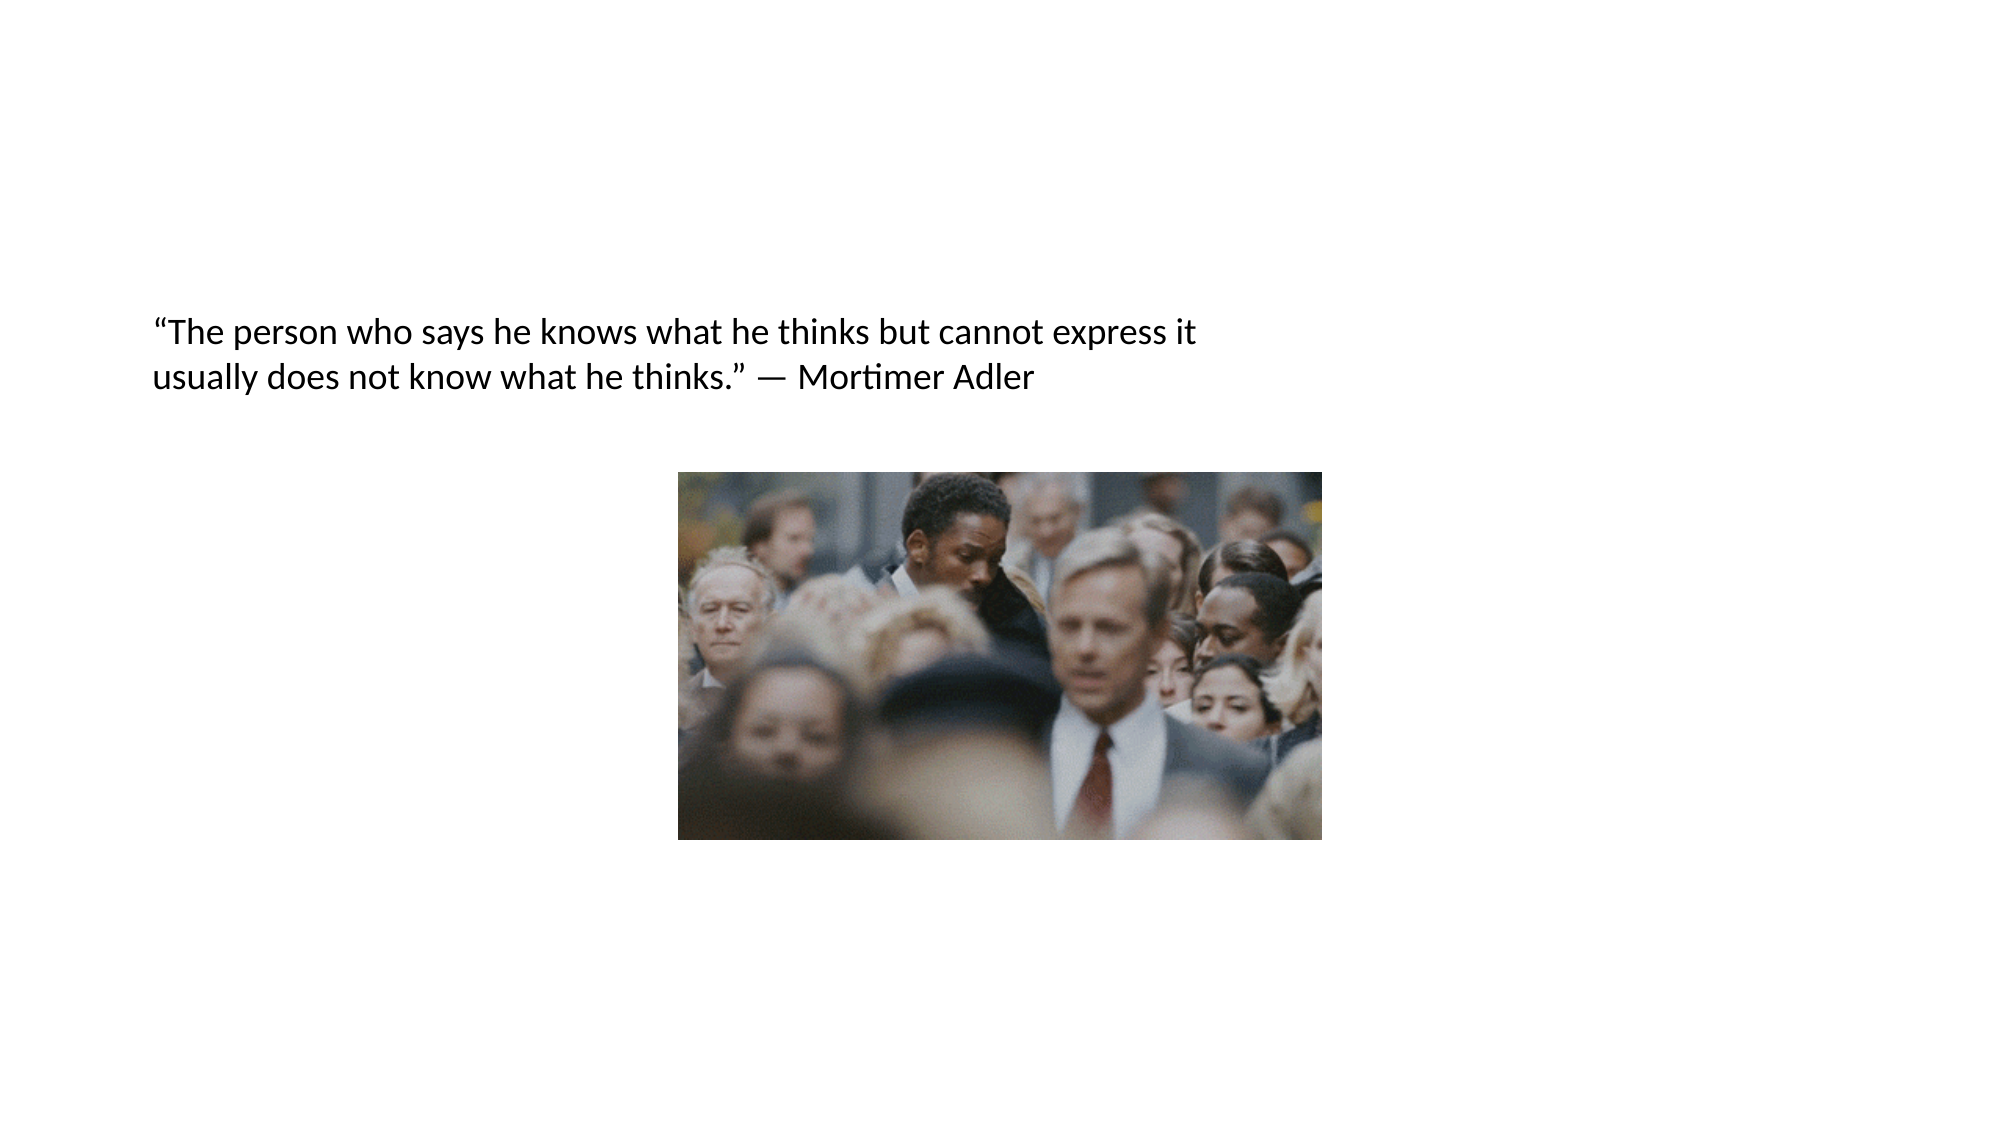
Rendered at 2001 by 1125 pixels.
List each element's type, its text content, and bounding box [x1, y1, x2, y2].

text_box “The person who says he knows what he thinks but cannot express it usually does not know what he thinks.” — Mortimer Adler [137, 299, 1299, 404]
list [678, 472, 1321, 840]
